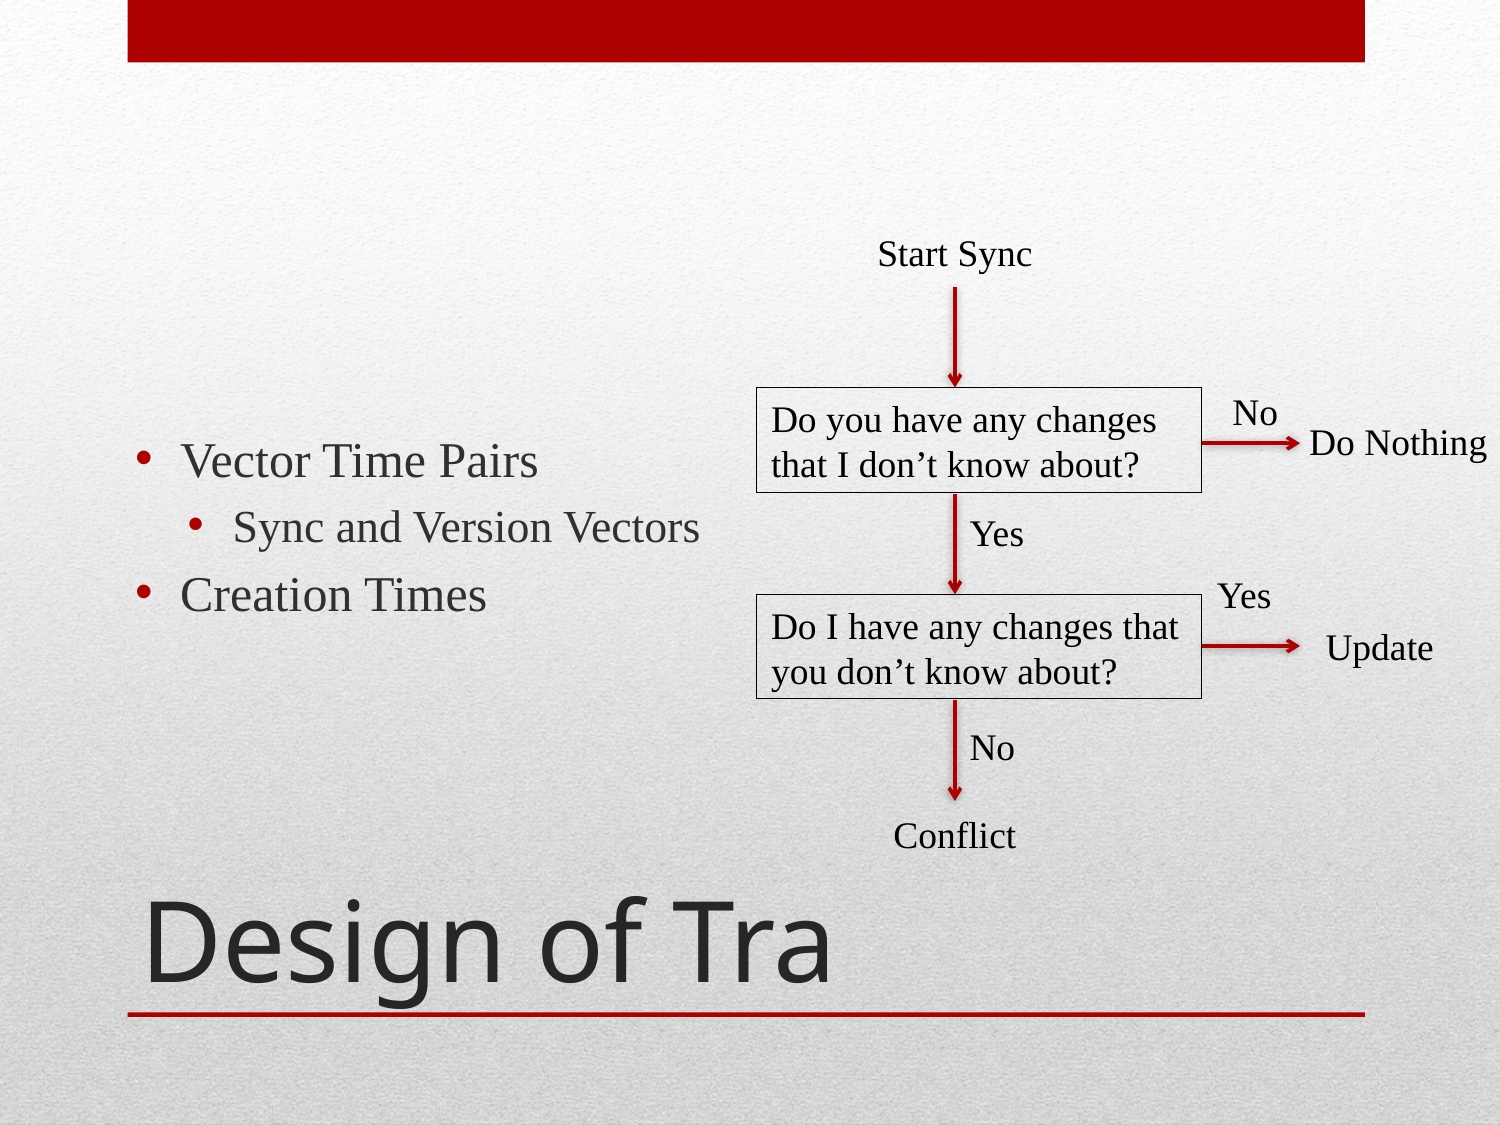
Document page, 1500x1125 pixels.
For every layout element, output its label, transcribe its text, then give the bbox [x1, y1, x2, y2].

text_box No [960, 715, 1091, 776]
list Vector Time Pairs Sync and Version Vectors Creation Times [120, 170, 1358, 809]
text_box Do you have any changes that I don’t know about? [756, 387, 1202, 493]
text_box No [1217, 380, 1354, 440]
text_box Yes [960, 501, 1091, 562]
text_box Start Sync [825, 221, 1085, 282]
text_box Do Nothing [1268, 410, 1500, 471]
text_box Yes [1202, 563, 1338, 624]
text_box Do I have any changes that you don’t know about? [756, 594, 1202, 699]
text_box Update [1250, 615, 1500, 676]
text_box Conflict [825, 803, 1085, 863]
title Design of Tra [125, 809, 1238, 1013]
